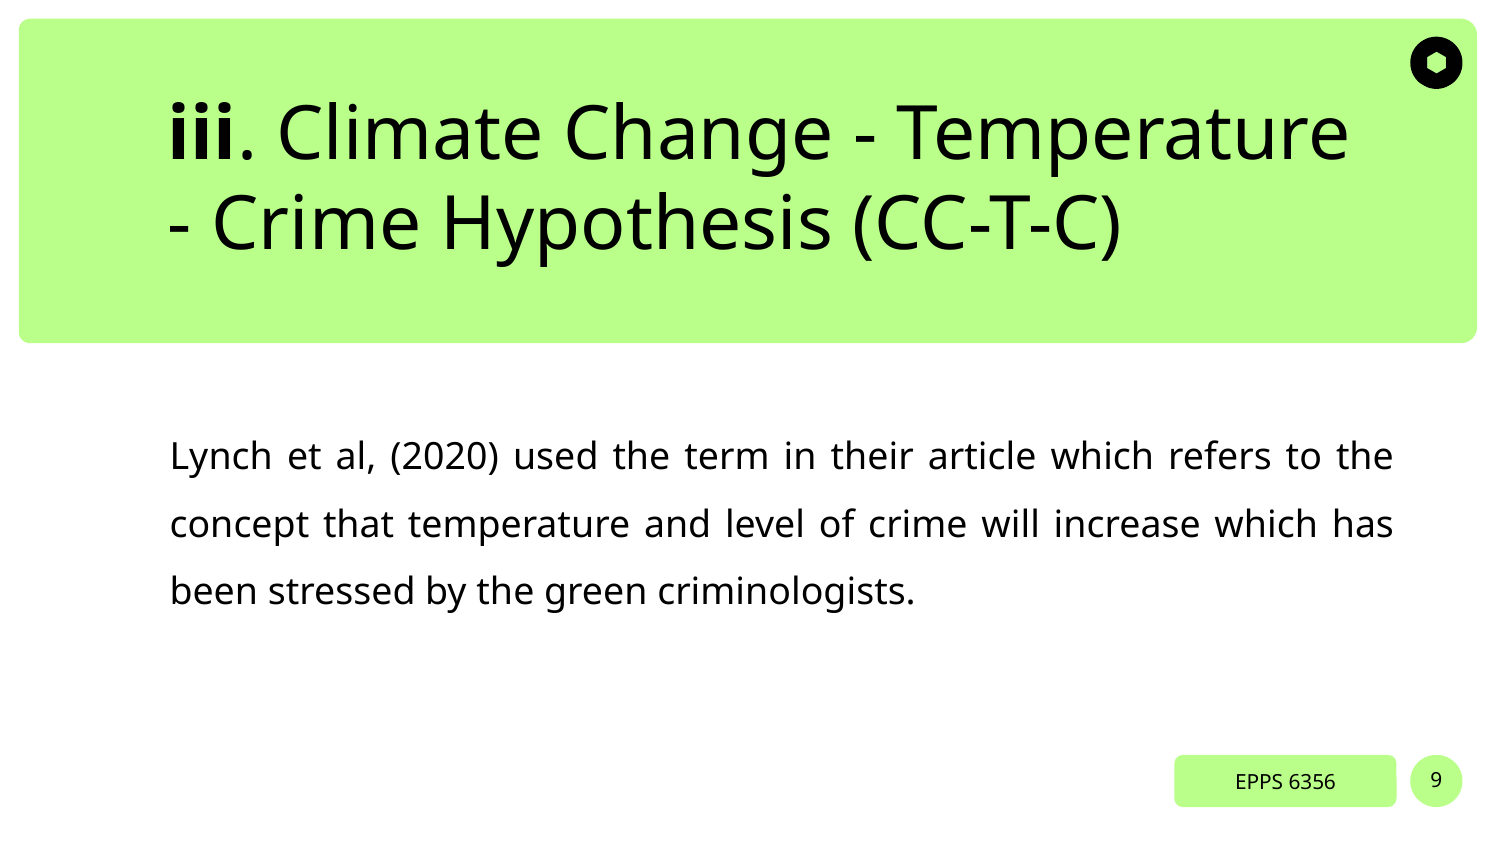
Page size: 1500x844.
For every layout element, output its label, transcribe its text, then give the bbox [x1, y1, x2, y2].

title iii. Climate Change - Temperature - Crime Hypothesis (CC-T-C) [153, 69, 1371, 312]
subtitle Lynch et al, (2020) used the term in their article which refers to the concept that temperature and level of crime will increase which has been stressed by the green criminologists. [154, 394, 1411, 672]
picture [1409, 36, 1463, 90]
slide_number 9 [1397, 748, 1482, 814]
title EPPS 6356 [1174, 748, 1397, 814]
text_box [18, 18, 1478, 344]
